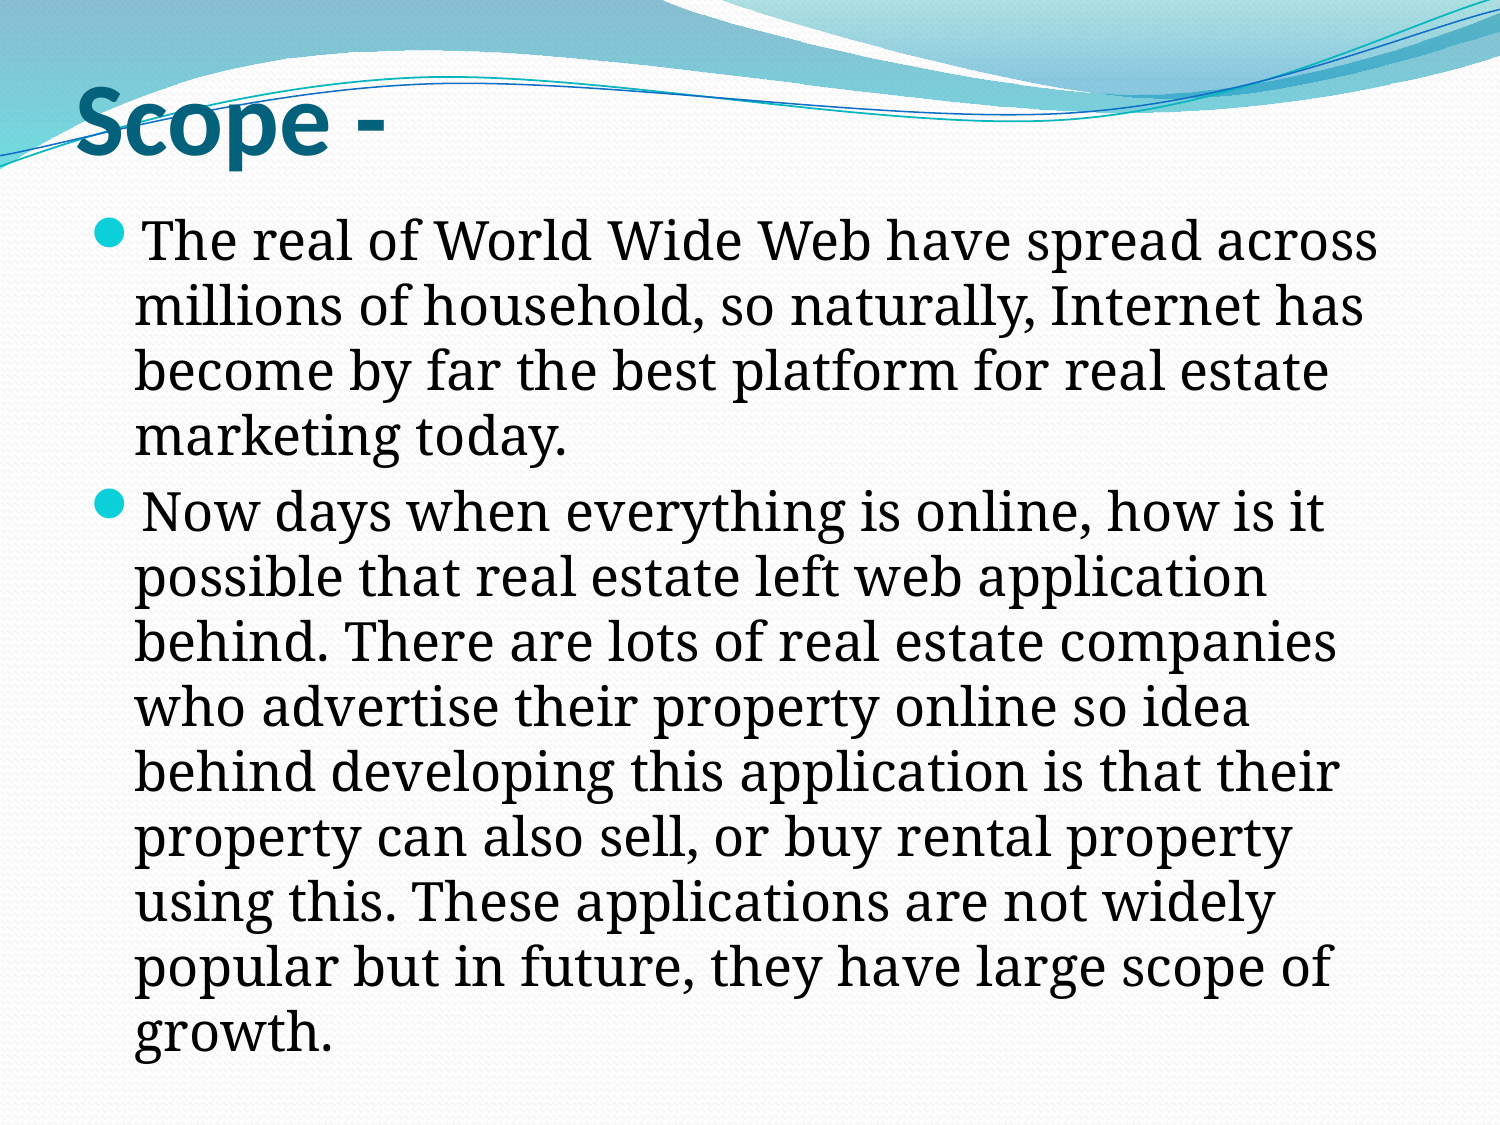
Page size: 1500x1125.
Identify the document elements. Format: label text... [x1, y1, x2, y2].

list The real of World Wide Web have spread across millions of household, so naturally, Internet has become by far the best platform for real estate marketing today. Now days when everything is online, how is it possible that real estate left web application behind. There are lots of real estate companies who advertise their property online so idea behind developing this application is that their property can also sell, or buy rental property using this. These applications are not widely popular but in future, they have large scope of growth. [74, 198, 1426, 1038]
title Scope - [74, 34, 1426, 176]
